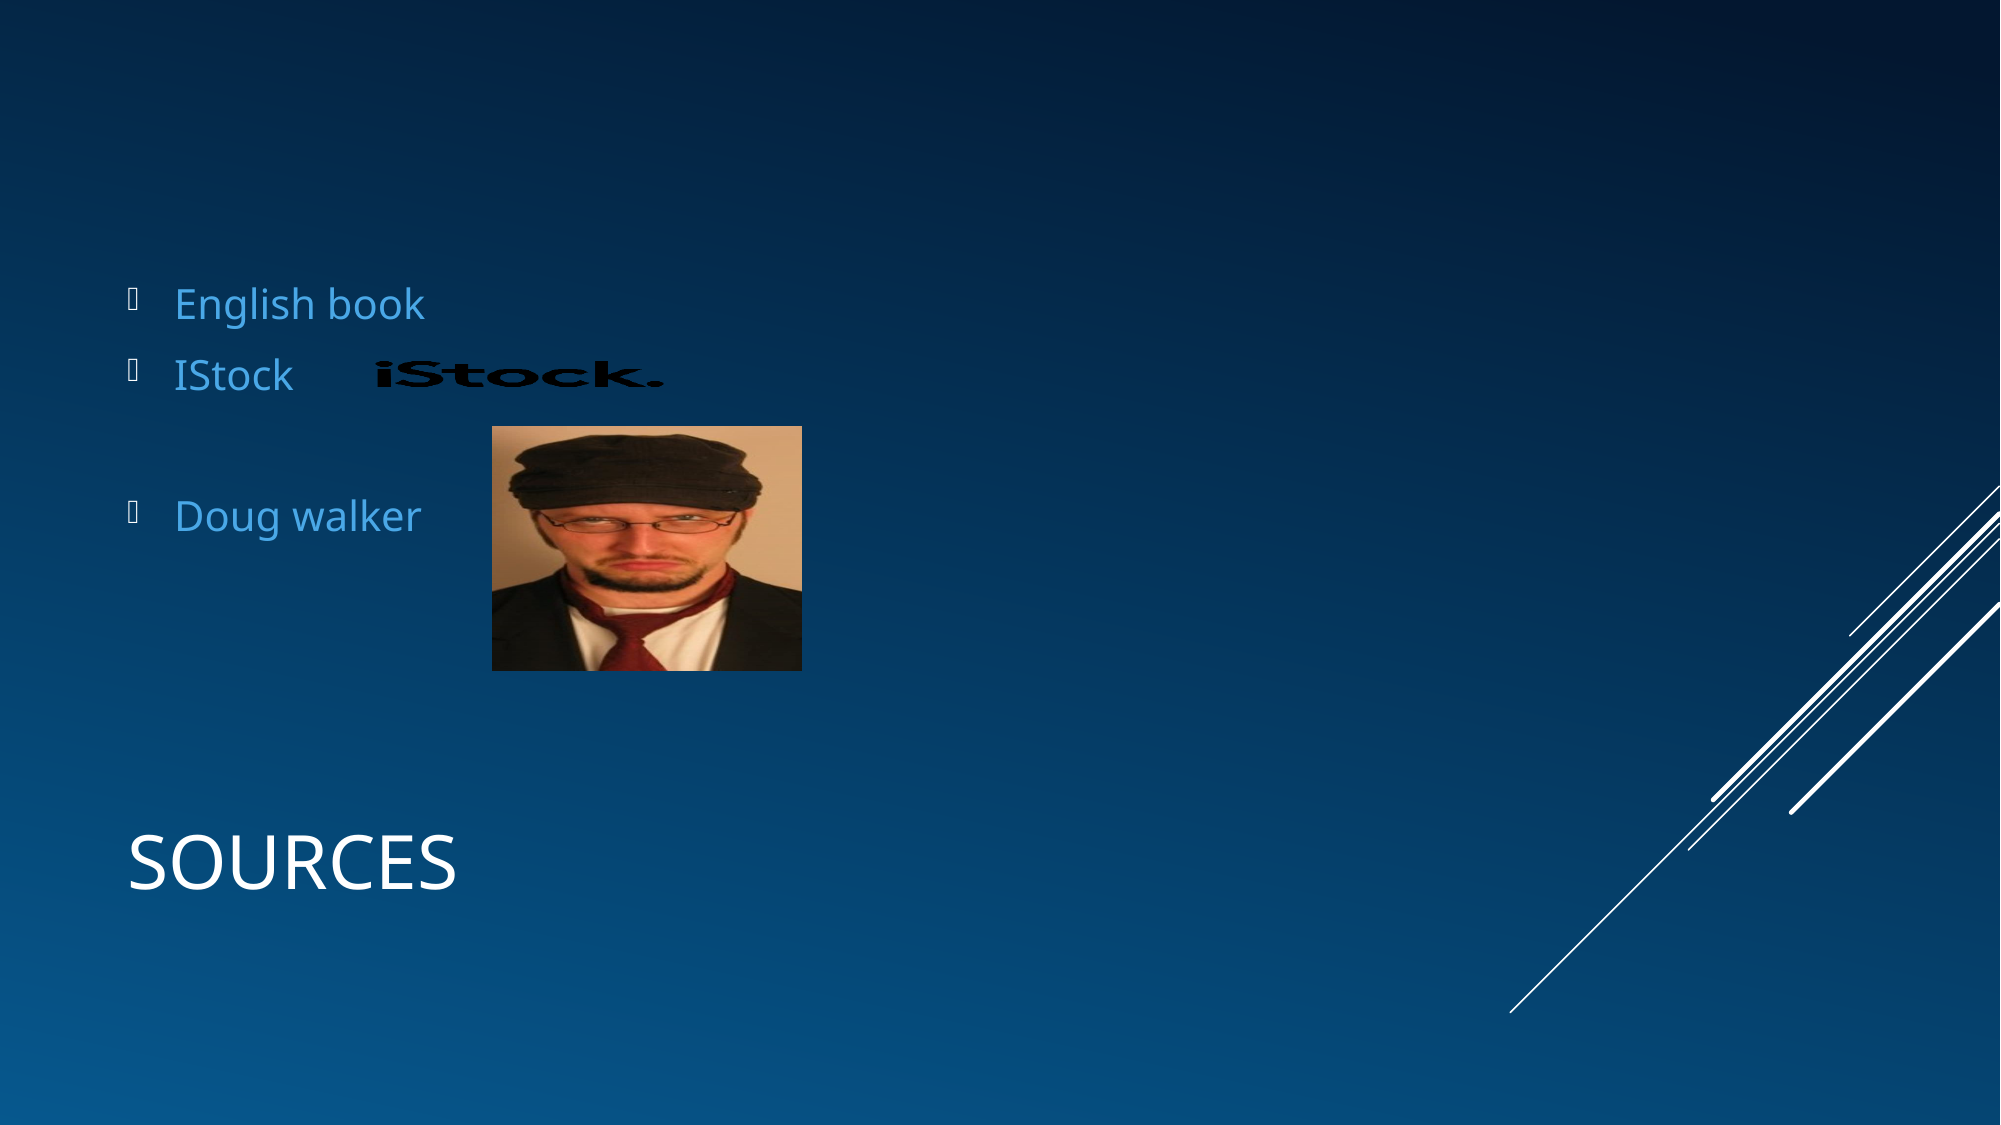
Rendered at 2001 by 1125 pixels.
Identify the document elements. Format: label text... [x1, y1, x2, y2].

picture [492, 426, 802, 671]
picture [367, 355, 672, 392]
title Sources [112, 736, 1513, 984]
list English book IStock Doug walker [112, 112, 1513, 706]
